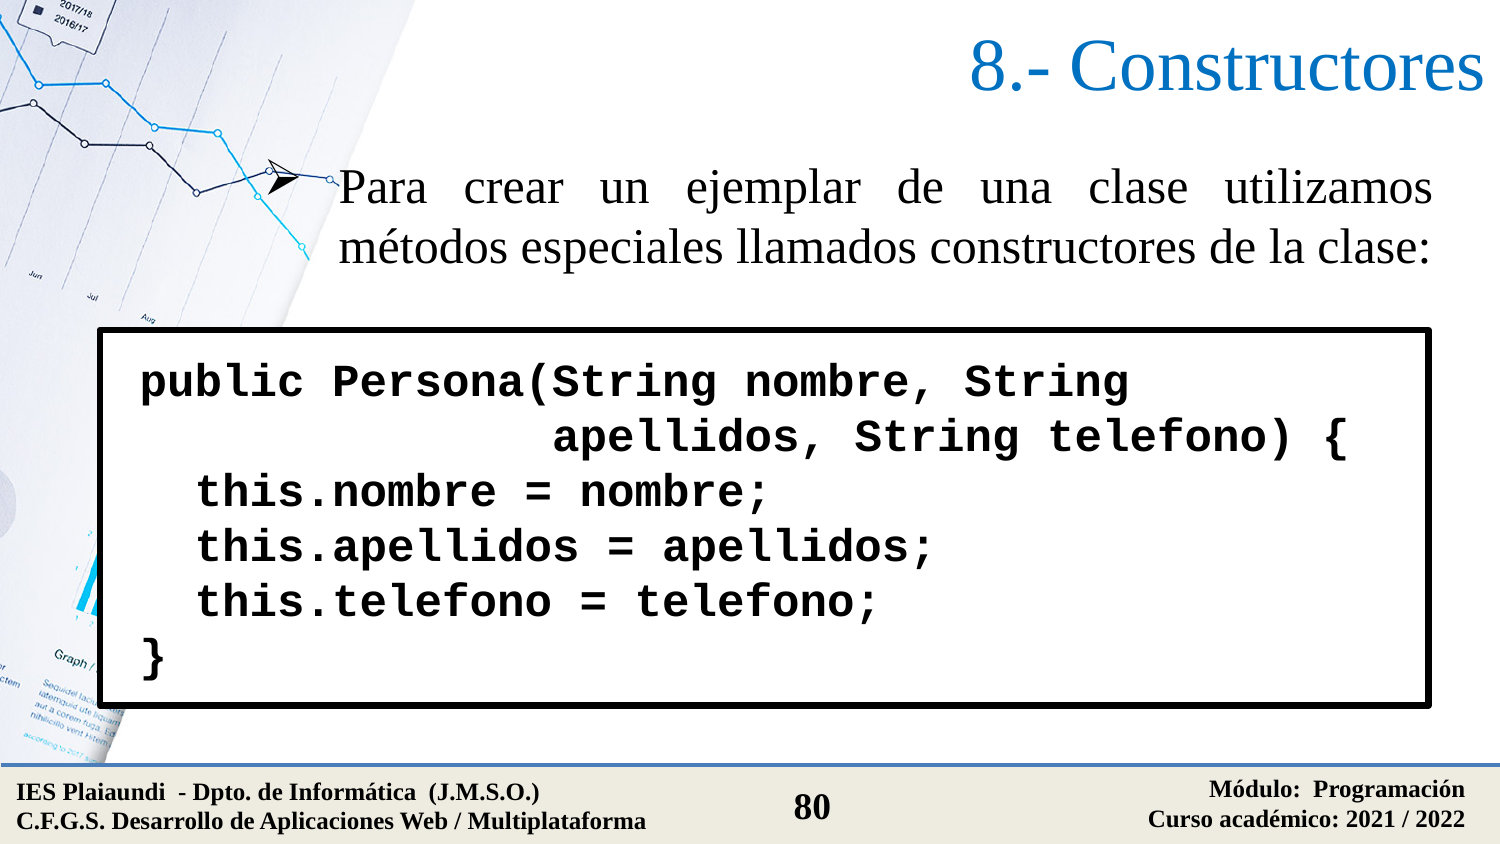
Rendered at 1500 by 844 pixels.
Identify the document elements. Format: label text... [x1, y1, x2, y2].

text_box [1, 764, 1500, 844]
title 8.- Constructores [1, 0, 1500, 122]
picture [0, 0, 1500, 763]
text_box Para crear un ejemplar de una clase utilizamos métodos especiales llamados constructores de la clase: [248, 146, 1449, 281]
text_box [99, 329, 1429, 706]
